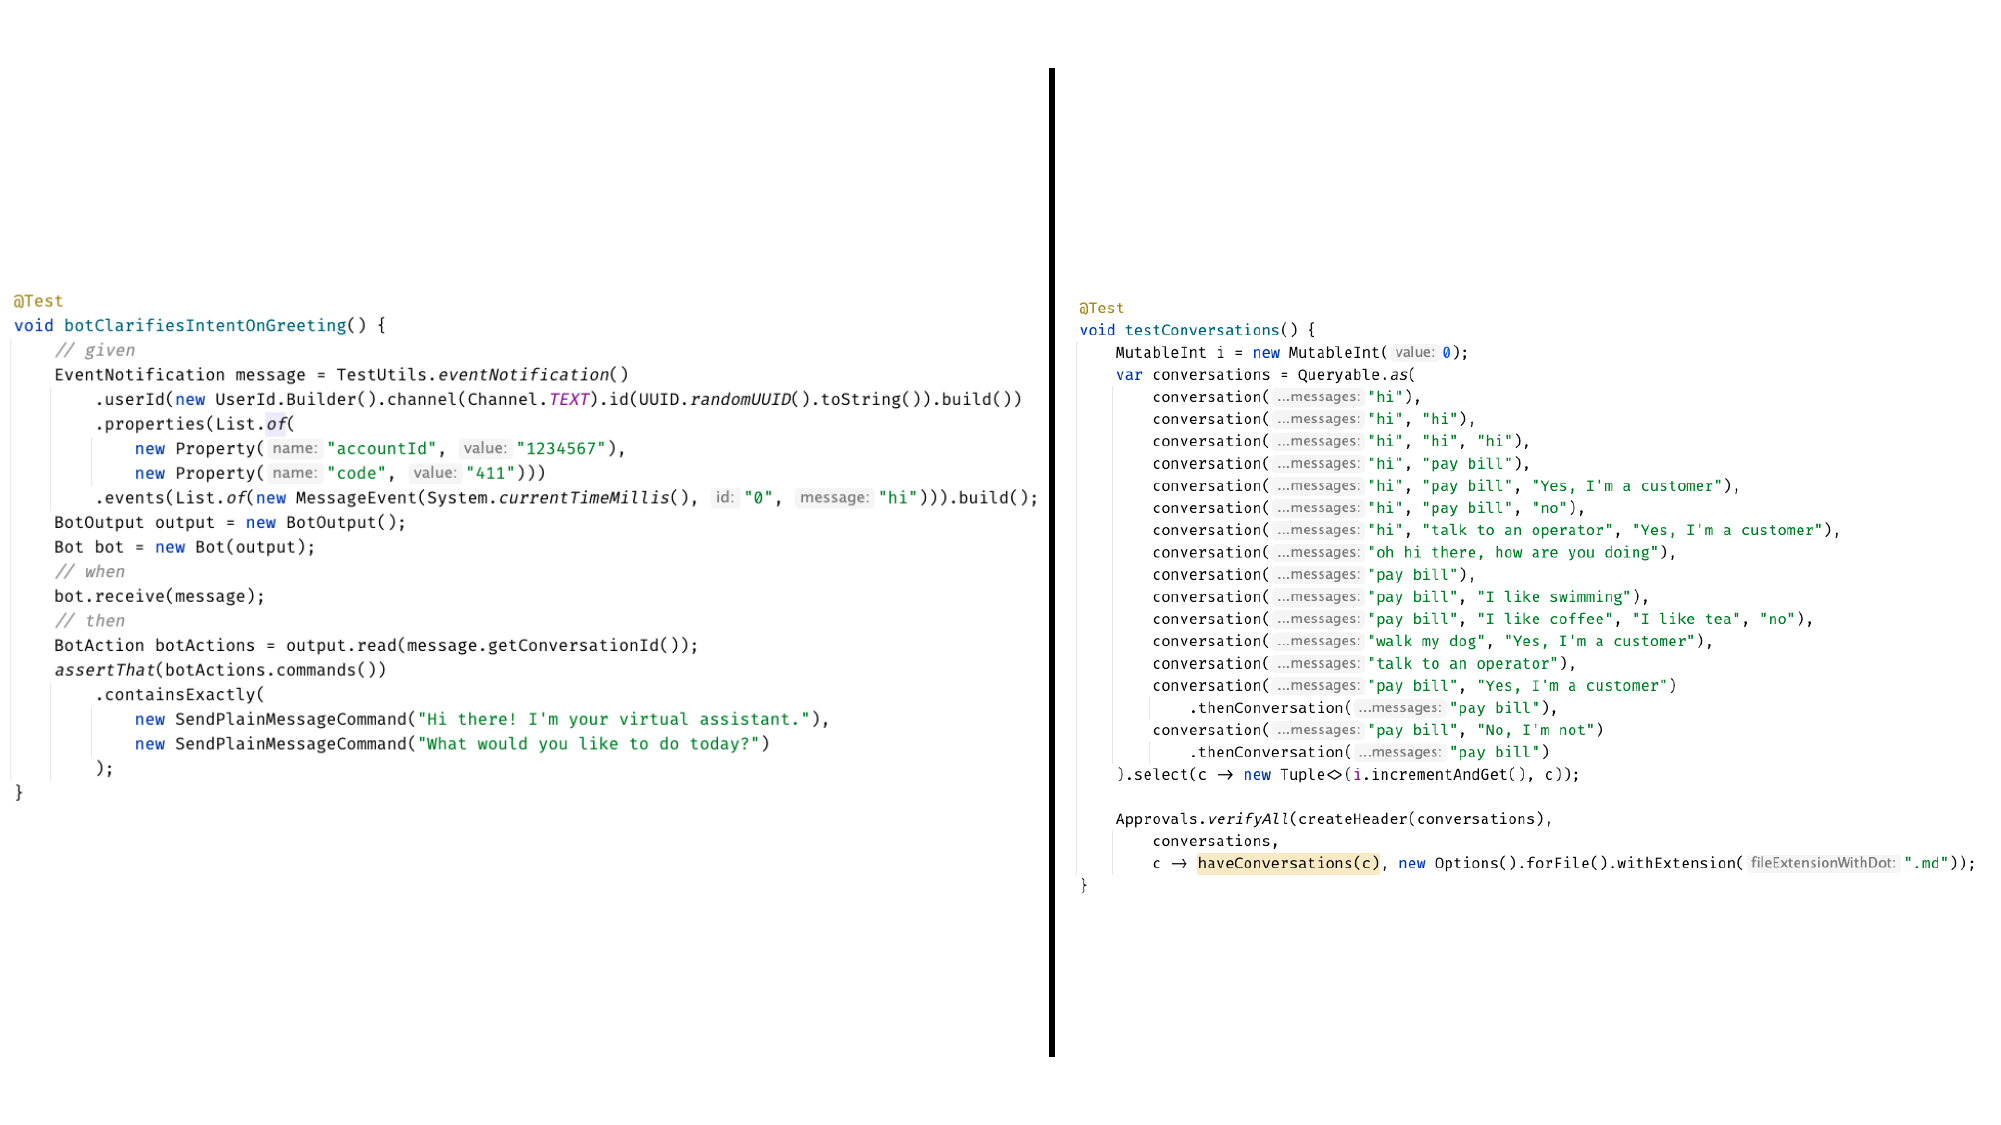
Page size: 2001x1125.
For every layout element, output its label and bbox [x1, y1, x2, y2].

picture [1071, 297, 1988, 906]
picture [0, 282, 1052, 813]
